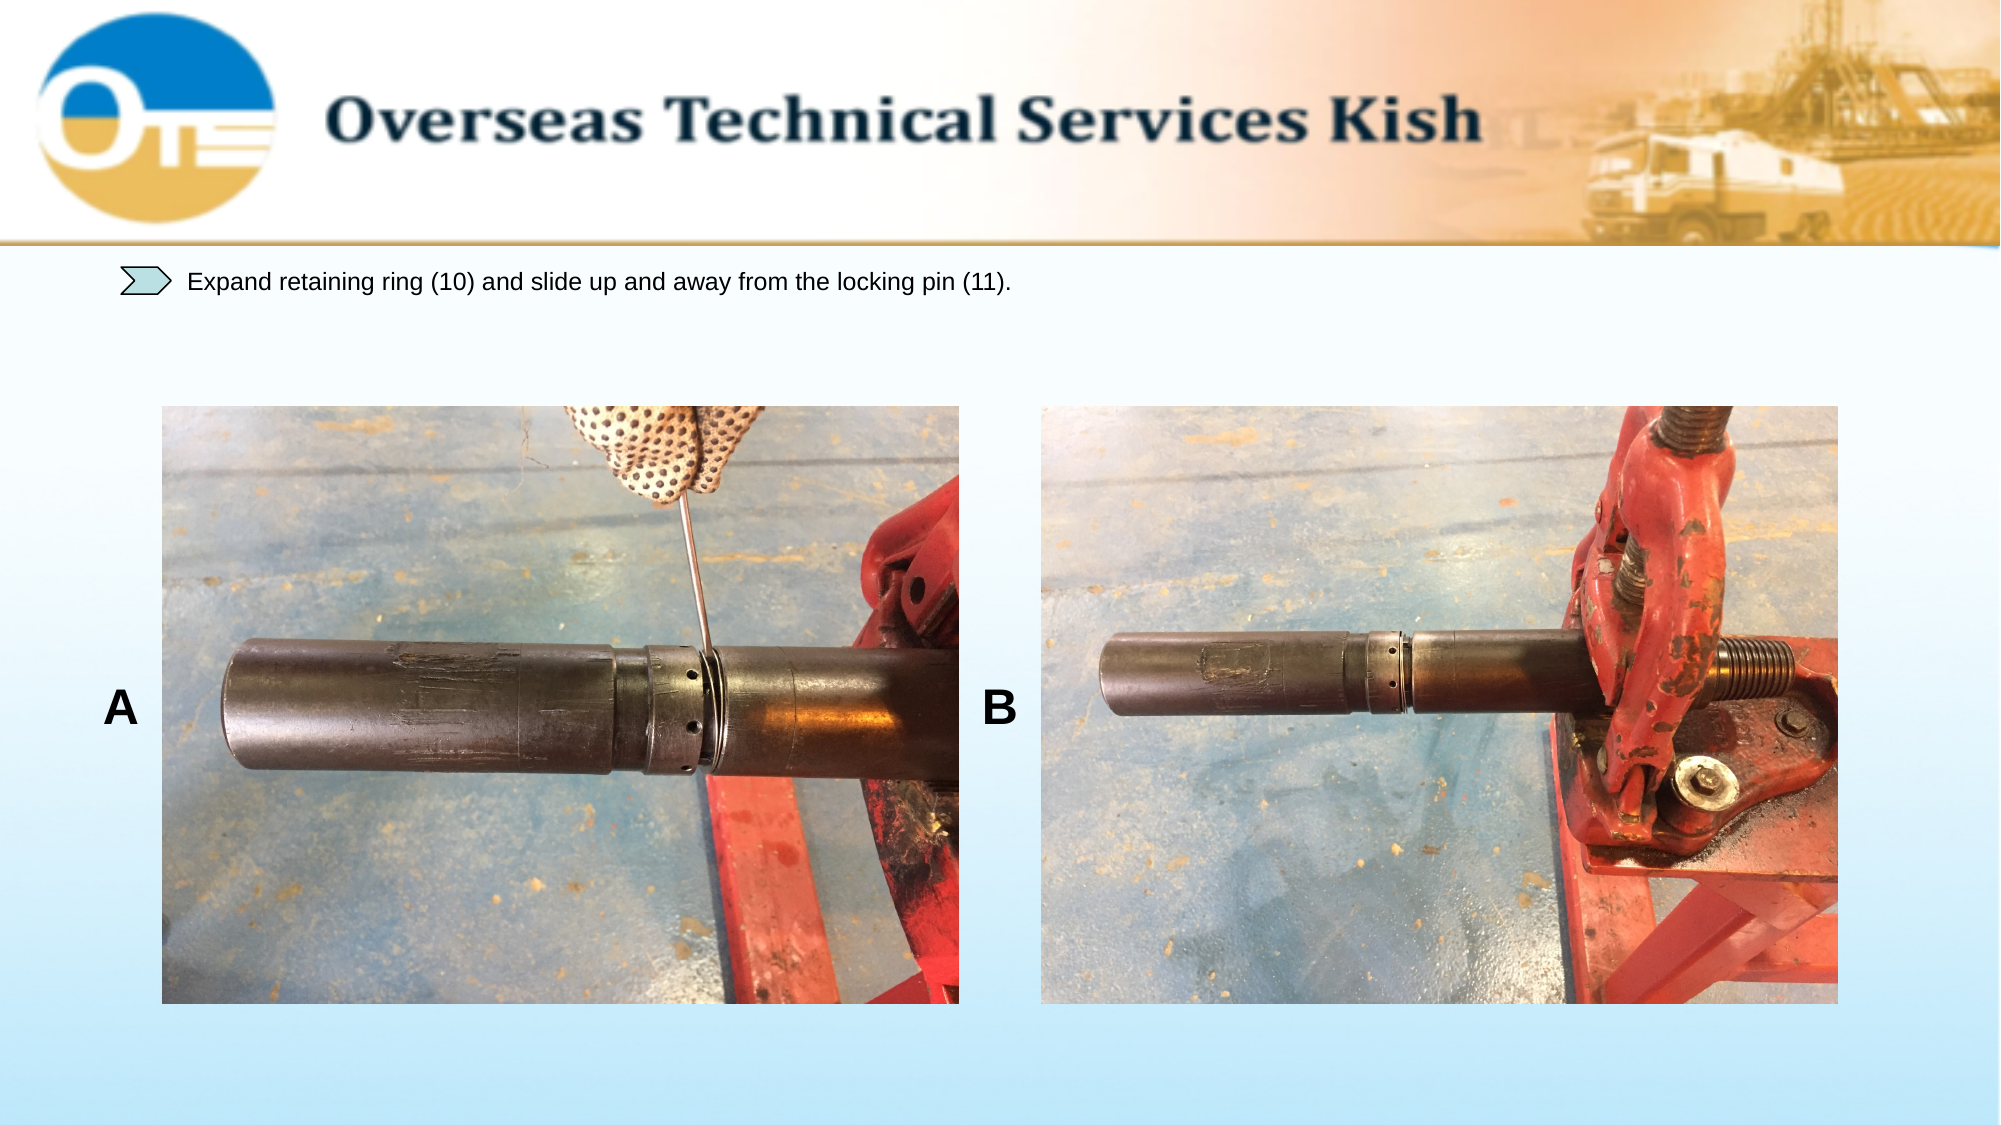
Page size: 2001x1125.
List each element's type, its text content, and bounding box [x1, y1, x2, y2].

text_box [121, 267, 172, 295]
text_box A [88, 666, 154, 742]
text_box B [967, 666, 1033, 742]
picture [0, 0, 2001, 1125]
text_box Expand retaining ring (10) and slide up and away from the locking pin (11). [172, 257, 1029, 303]
